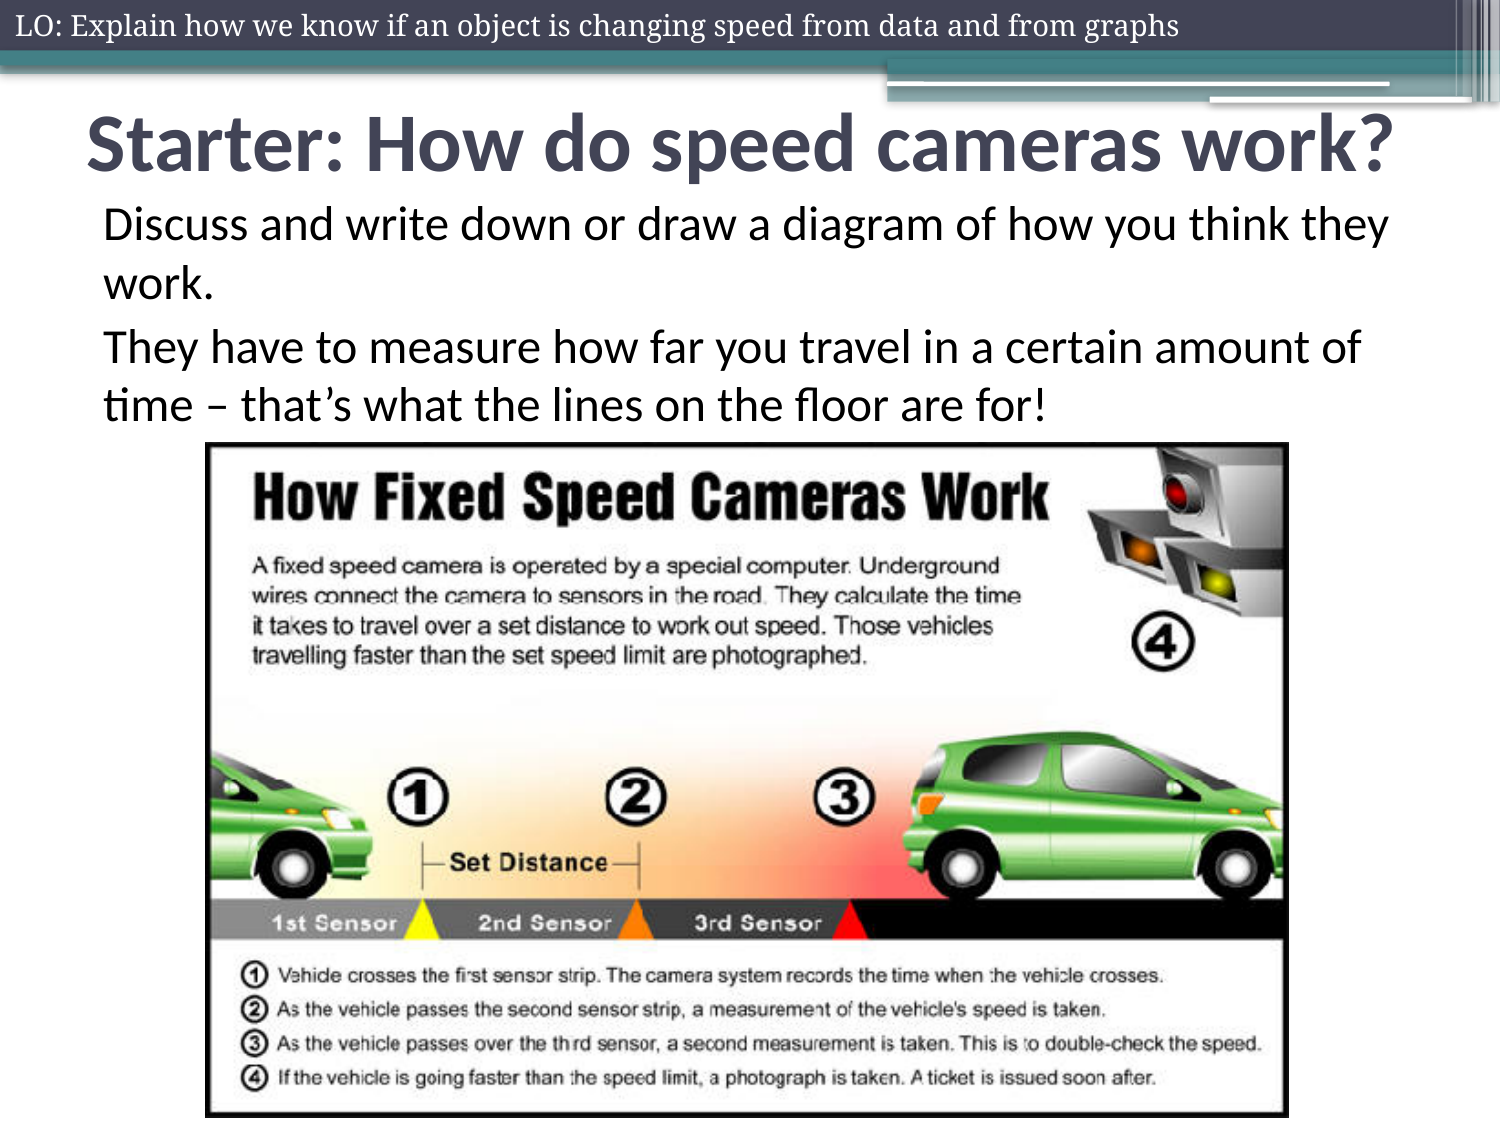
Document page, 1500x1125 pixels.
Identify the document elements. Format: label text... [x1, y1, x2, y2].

title Starter: How do speed cameras work? [72, 50, 1423, 184]
text_box LO: Explain how we know if an object is changing speed from data and from graphs [0, 0, 1495, 50]
list Discuss and write down or draw a diagram of how you think they work. They have to measure how far you travel in a certain amount of time – that’s what the lines on the floor are for! [72, 184, 1423, 445]
picture [205, 442, 1289, 1118]
